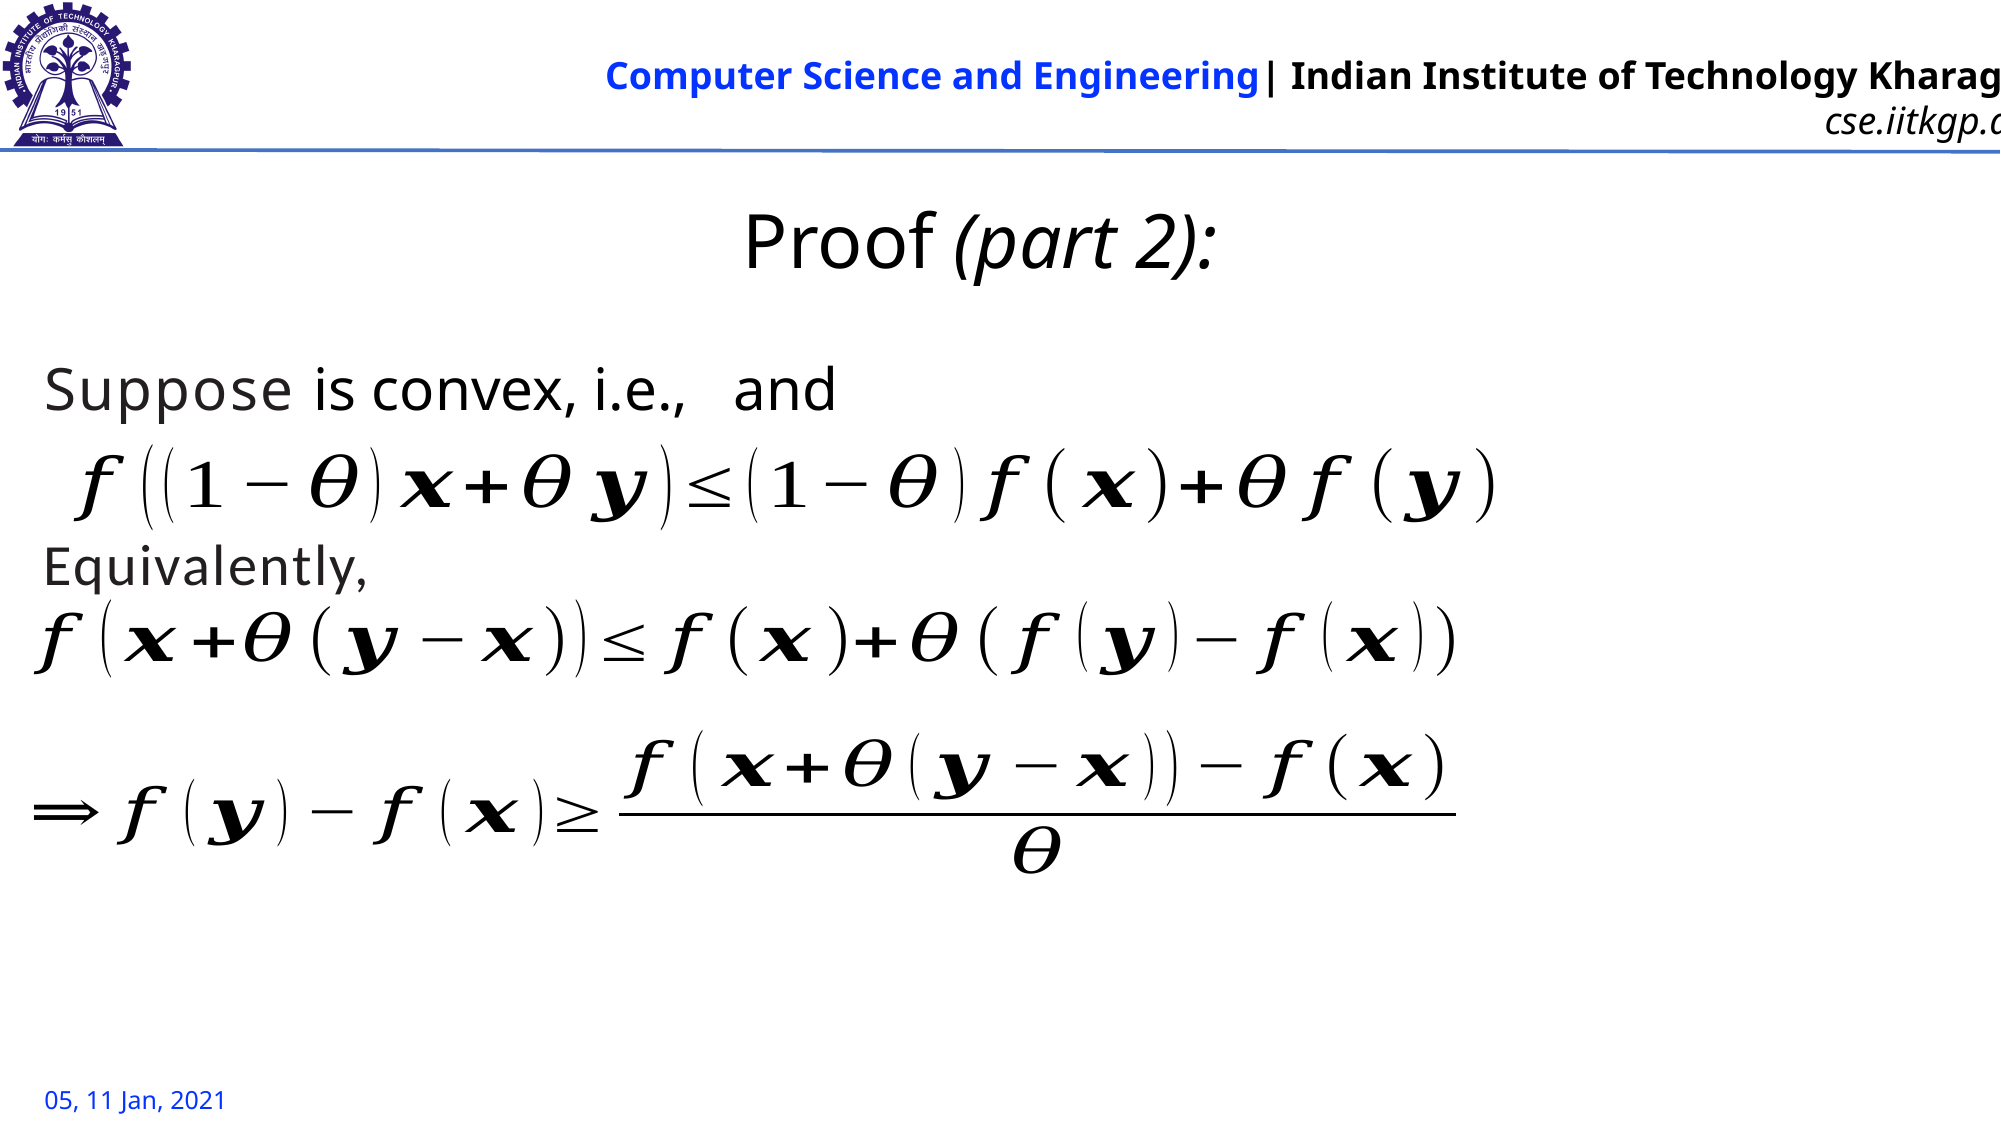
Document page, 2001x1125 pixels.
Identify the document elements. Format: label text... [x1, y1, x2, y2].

text_box Equivalently, [29, 519, 412, 605]
picture [2, 2, 131, 147]
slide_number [29, 1073, 331, 1125]
